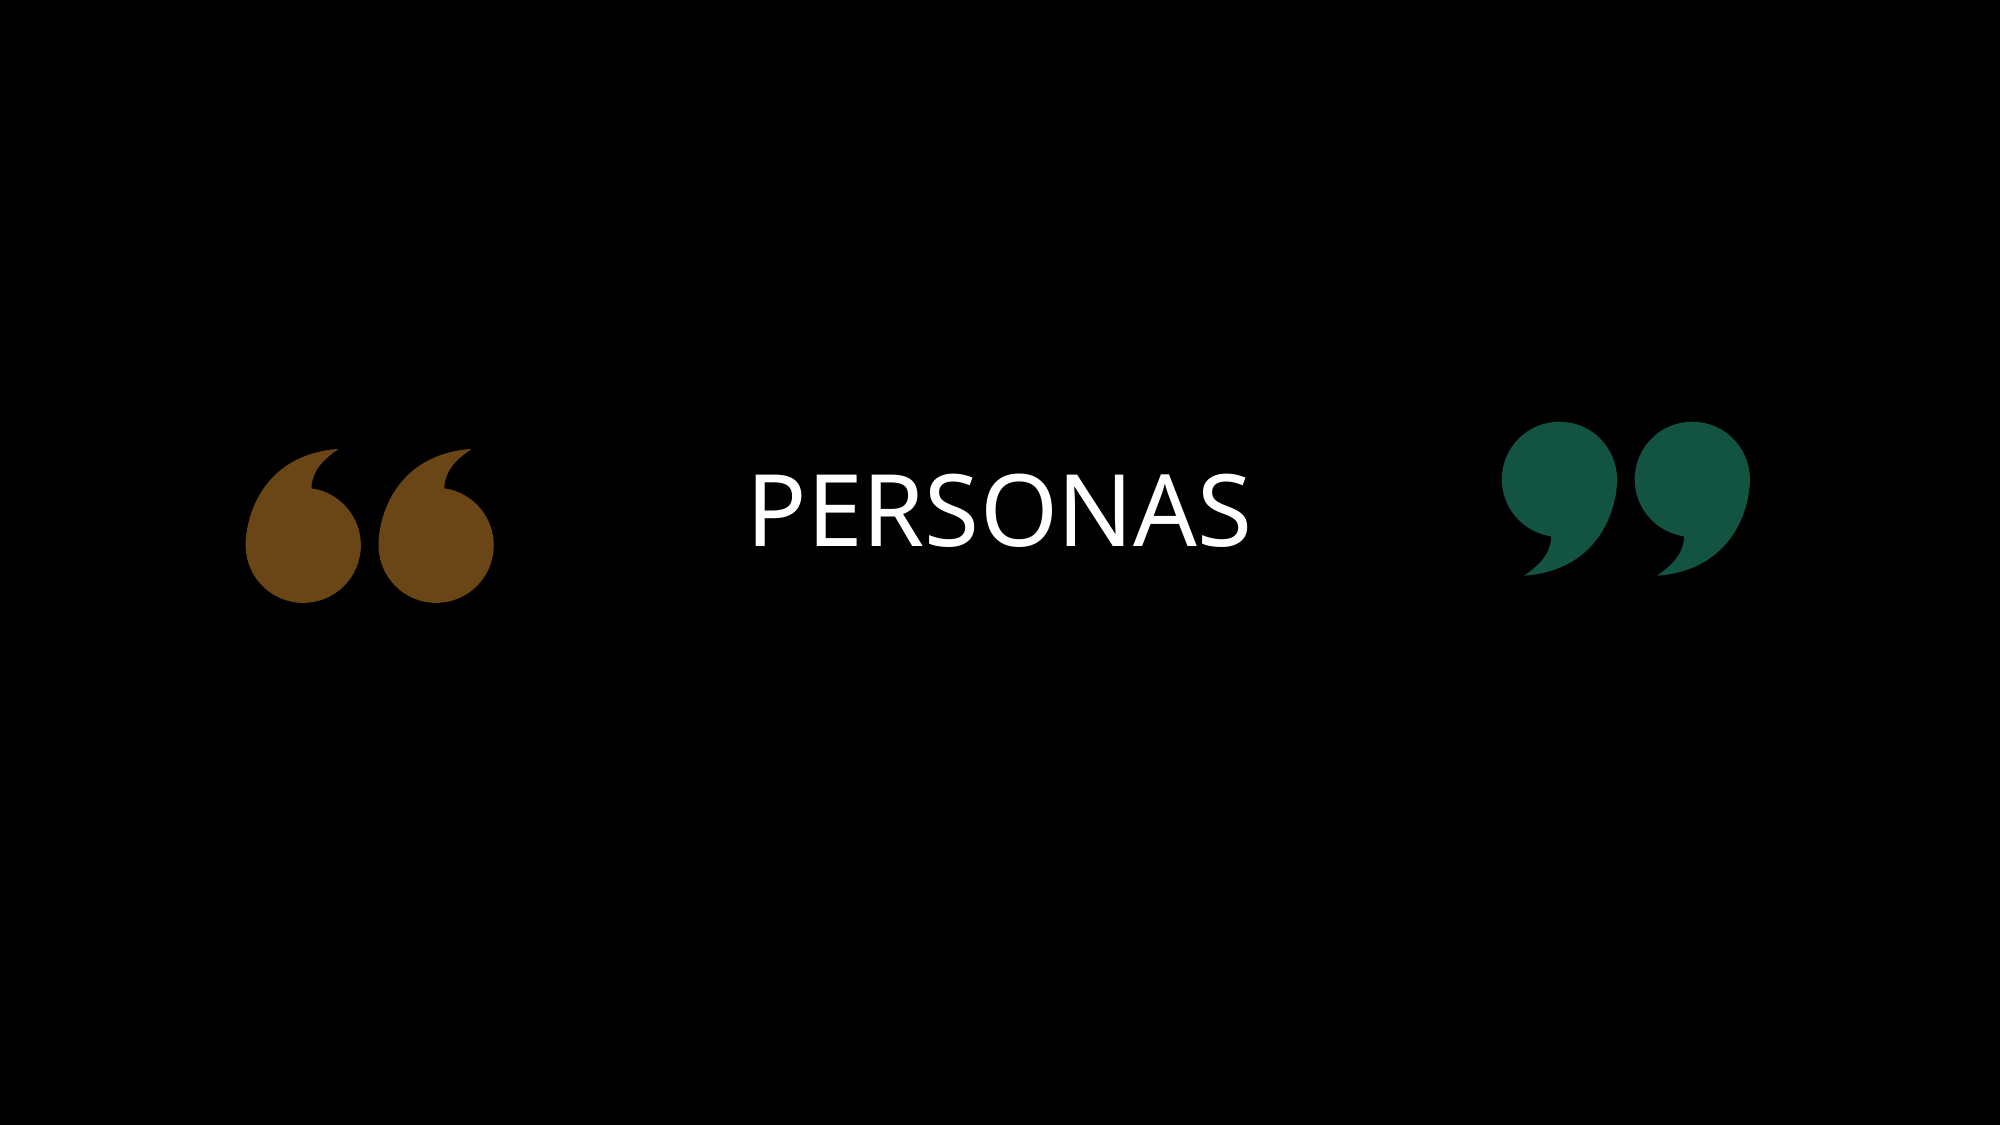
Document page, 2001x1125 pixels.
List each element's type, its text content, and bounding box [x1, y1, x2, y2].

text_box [245, 448, 494, 604]
title PERSONAS [249, 421, 1500, 576]
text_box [1501, 421, 1751, 576]
